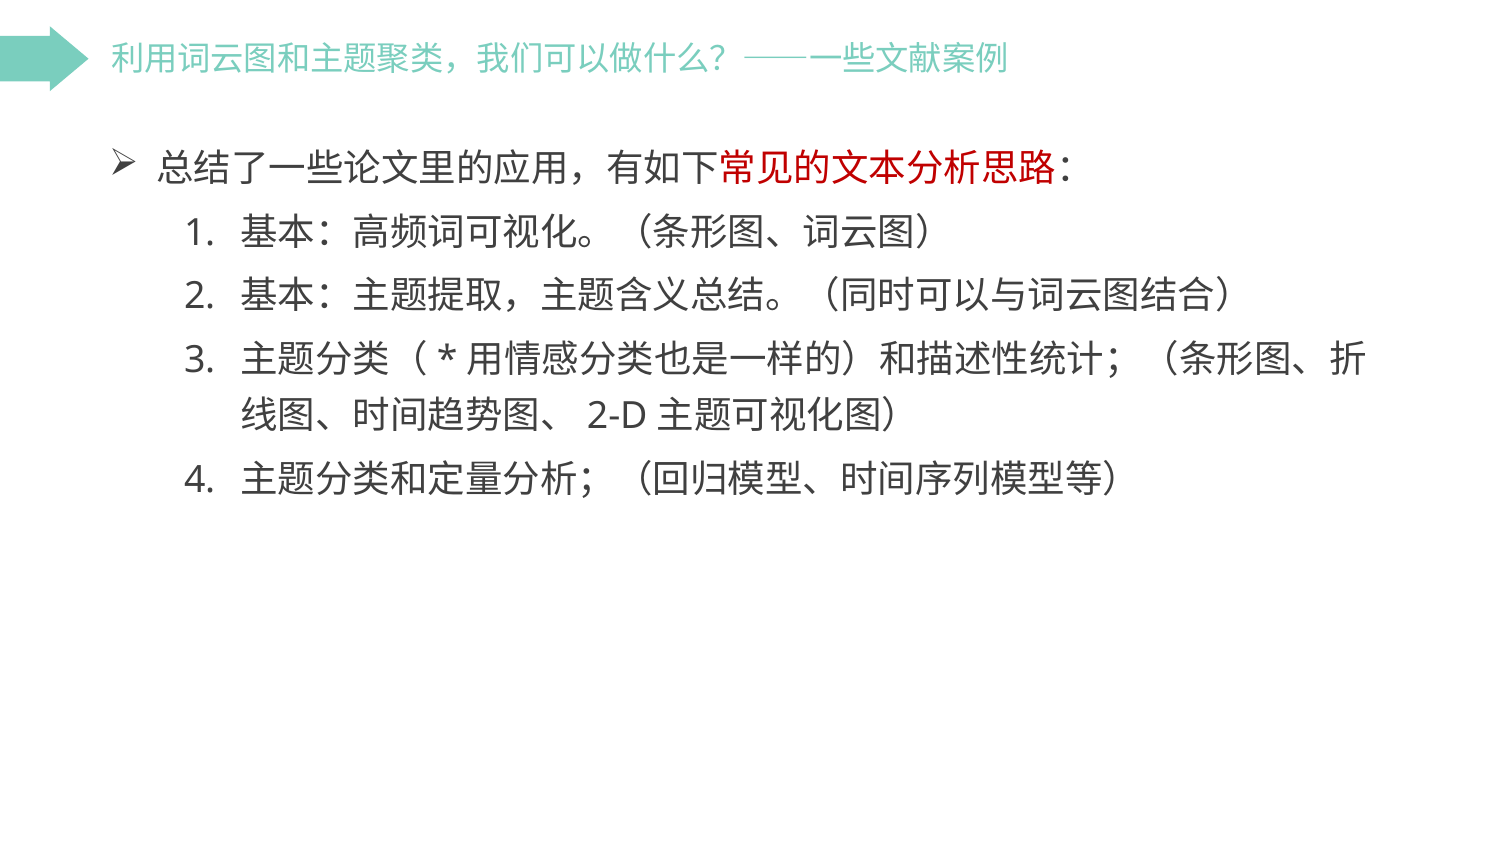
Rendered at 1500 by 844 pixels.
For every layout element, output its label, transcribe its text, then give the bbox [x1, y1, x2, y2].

text_box 总结了一些论文里的应用，有如下常见的文本分析思路： 基本：高频词可视化。（条形图、词云图） 基本：主题提取，主题含义总结。（同时可以与词云图结合） 主题分类（*用情感分类也是一样的）和描述性统计；（条形图、折线图、时间趋势图、2-D主题可视化图） 主题分类和定量分析；（回归模型、时间序列模型等） [109, 132, 1391, 564]
text_box 利用词云图和主题聚类，我们可以做什么？——一些文献案例 [95, 28, 1025, 85]
